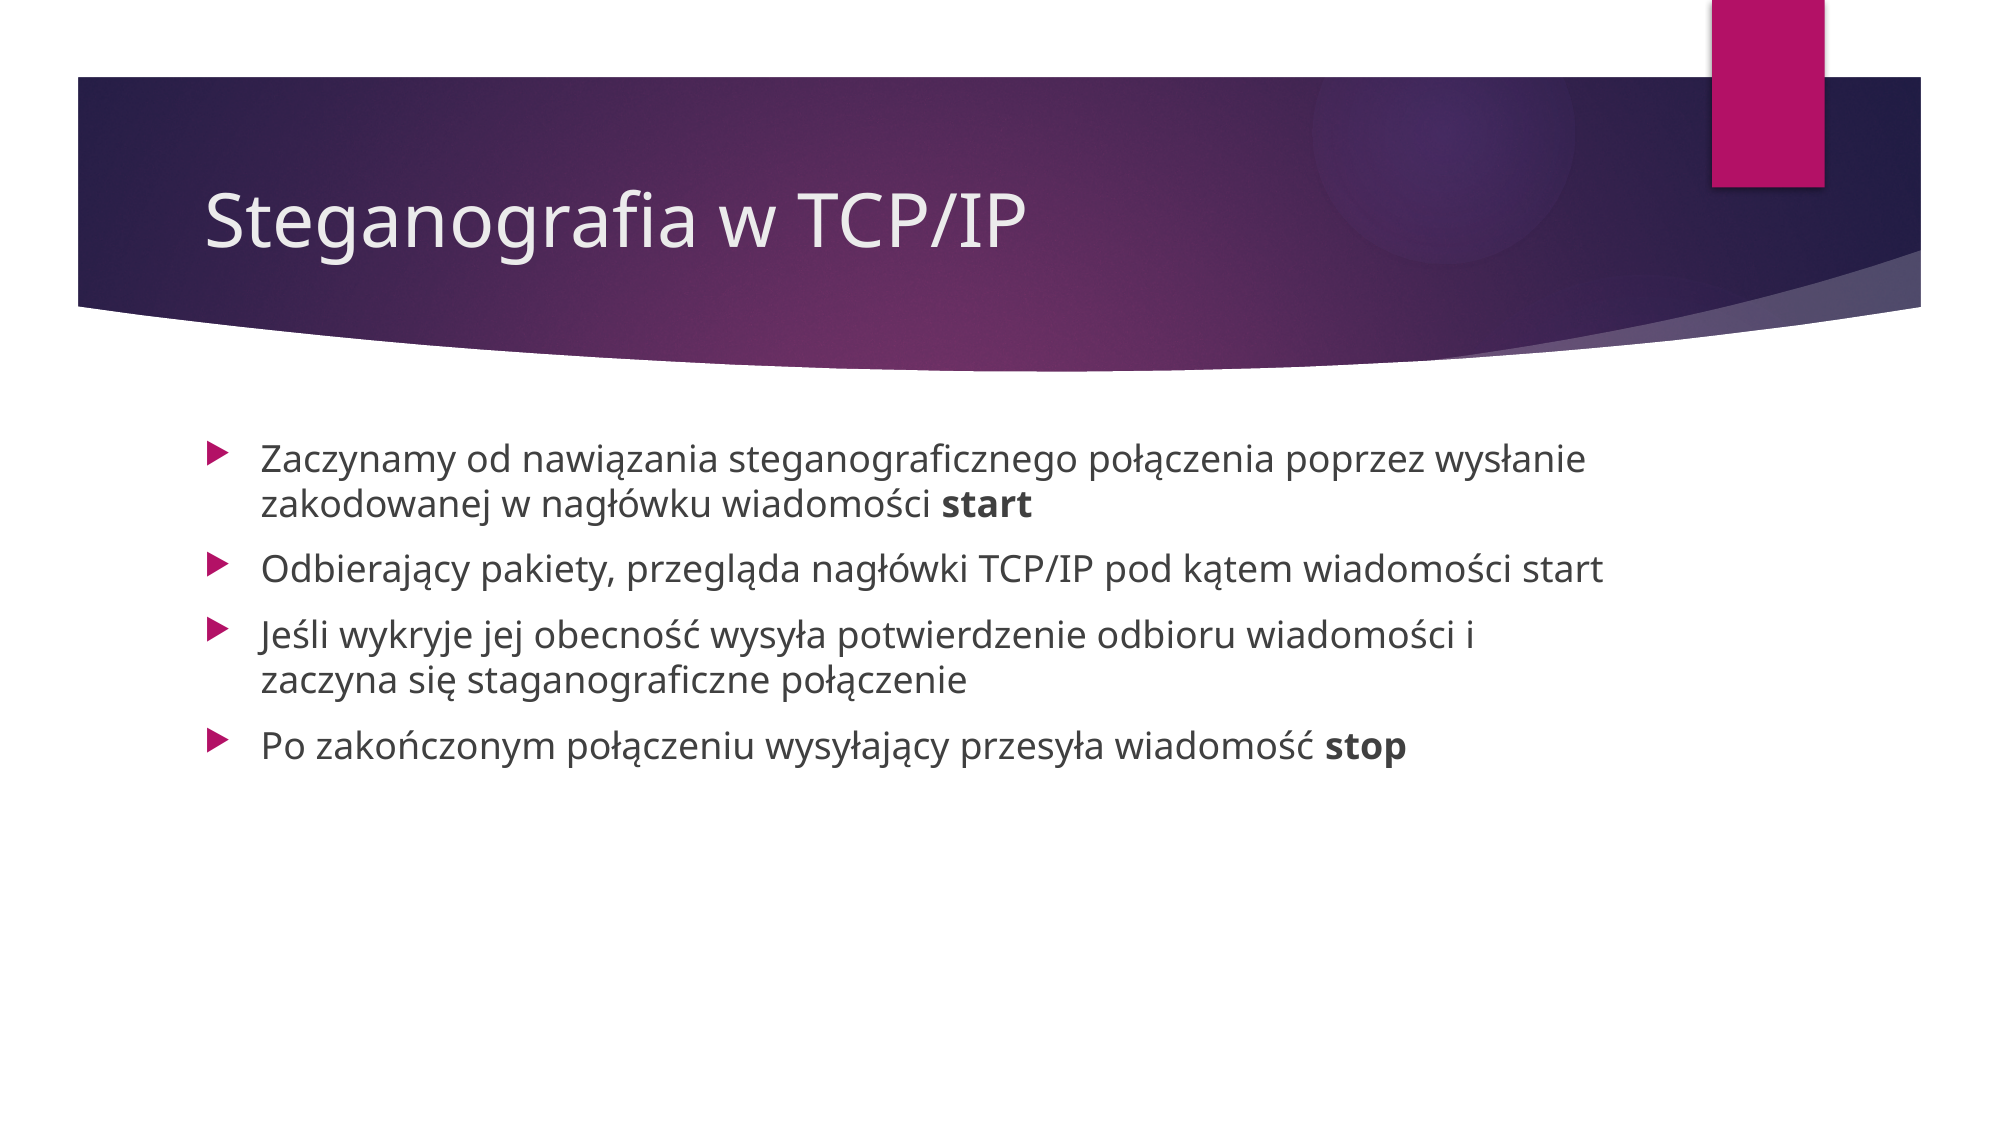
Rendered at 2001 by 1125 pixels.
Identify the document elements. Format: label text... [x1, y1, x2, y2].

title Steganografia w TCP/IP [189, 159, 1627, 276]
list Zaczynamy od nawiązania steganograficznego połączenia poprzez wysłanie zakodowanej w nagłówku wiadomości start Odbierający pakiety, przegląda nagłówki TCP/IP pod kątem wiadomości start Jeśli wykryje jej obecność wysyła potwierdzenie odbioru wiadomości i zaczyna się staganograficzne połączenie Po zakończonym połączeniu wysyłający przesyła wiadomość stop [189, 427, 1638, 988]
